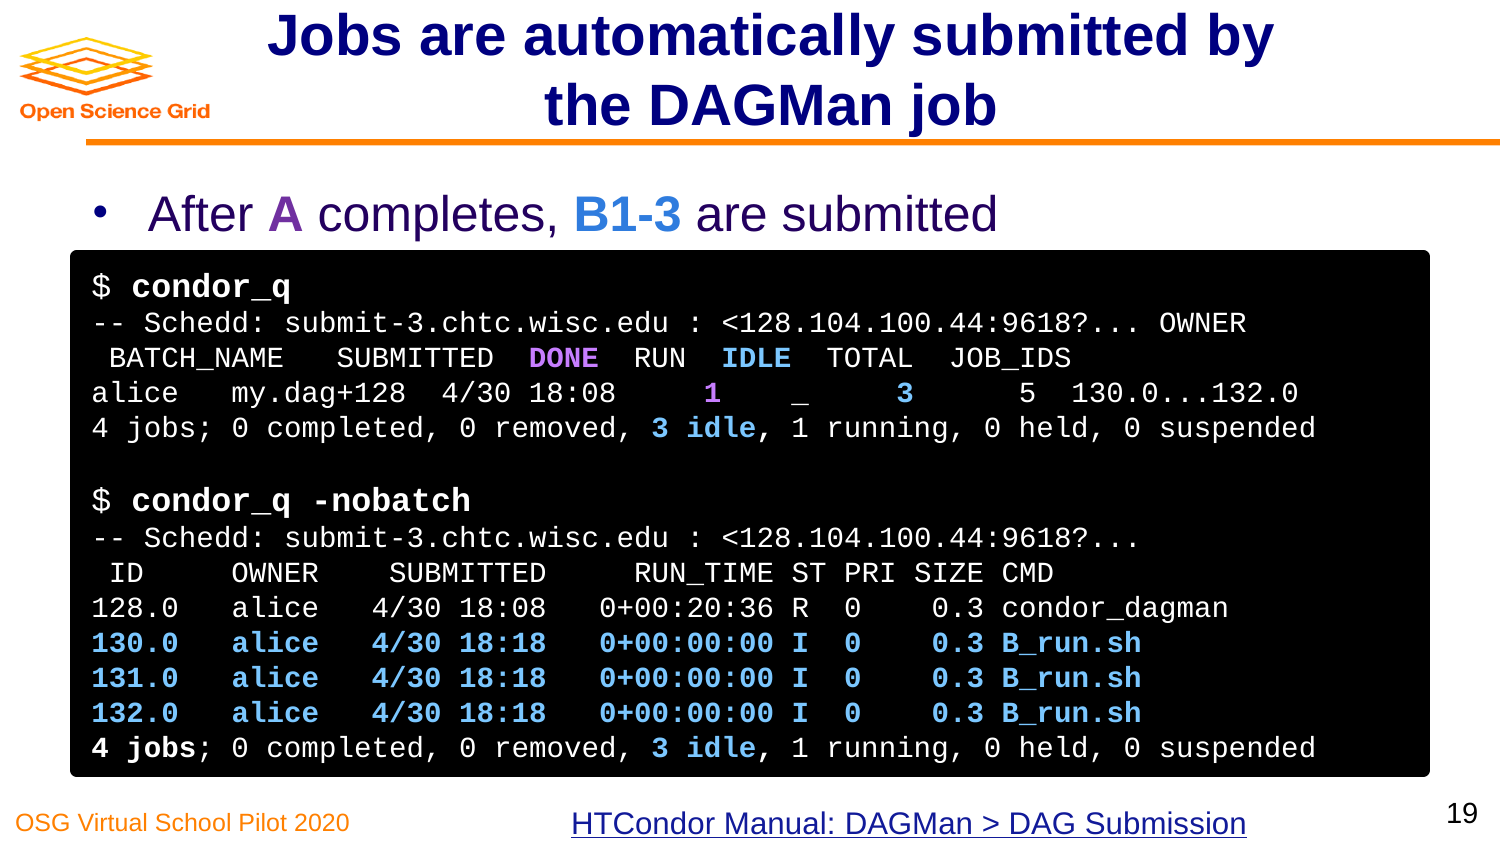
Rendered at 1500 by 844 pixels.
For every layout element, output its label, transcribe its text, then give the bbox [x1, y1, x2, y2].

slide_number 19 [1431, 787, 1500, 844]
text_box HTCondor Manual: DAGMan > DAG Submission [556, 796, 1294, 844]
text_box $ condor_q -- Schedd: submit-3.chtc.wisc.edu : <128.104.100.44:9618?... OWNER BATCH_NAME SUBMITTED DONE RUN IDLE TOTAL JOB_IDS alice my.dag+128 4/30 18:08 1 _ 3 5 130.0...132.0 4 jobs; 0 completed, 0 removed, 3 idle, 1 running, 0 held, 0 suspended $ condor_q -nobatch -- Schedd: submit-3.chtc.wisc.edu : <128.104.100.44:9618?... ID OWNER SUBMITTED RUN_TIME ST PRI SIZE CMD 128.0 alice 4/30 18:08 0+00:20:36 R 0 0.3 condor_dagman 130.0 alice 4/30 18:18 0+00:00:00 I 0 0.3 B_run.sh 131.0 alice 4/30 18:18 0+00:00:00 I 0 0.3 B_run.sh 132.0 alice 4/30 18:18 0+00:00:00 I 0 0.3 B_run.sh 4 jobs; 0 completed, 0 removed, 3 idle, 1 running, 0 held, 0 suspended [76, 256, 1424, 771]
title Jobs are automatically submitted by the DAGMan job [201, 0, 1342, 138]
list After A completes, B1-3 are submitted [76, 173, 1424, 256]
picture [0, 20, 201, 134]
